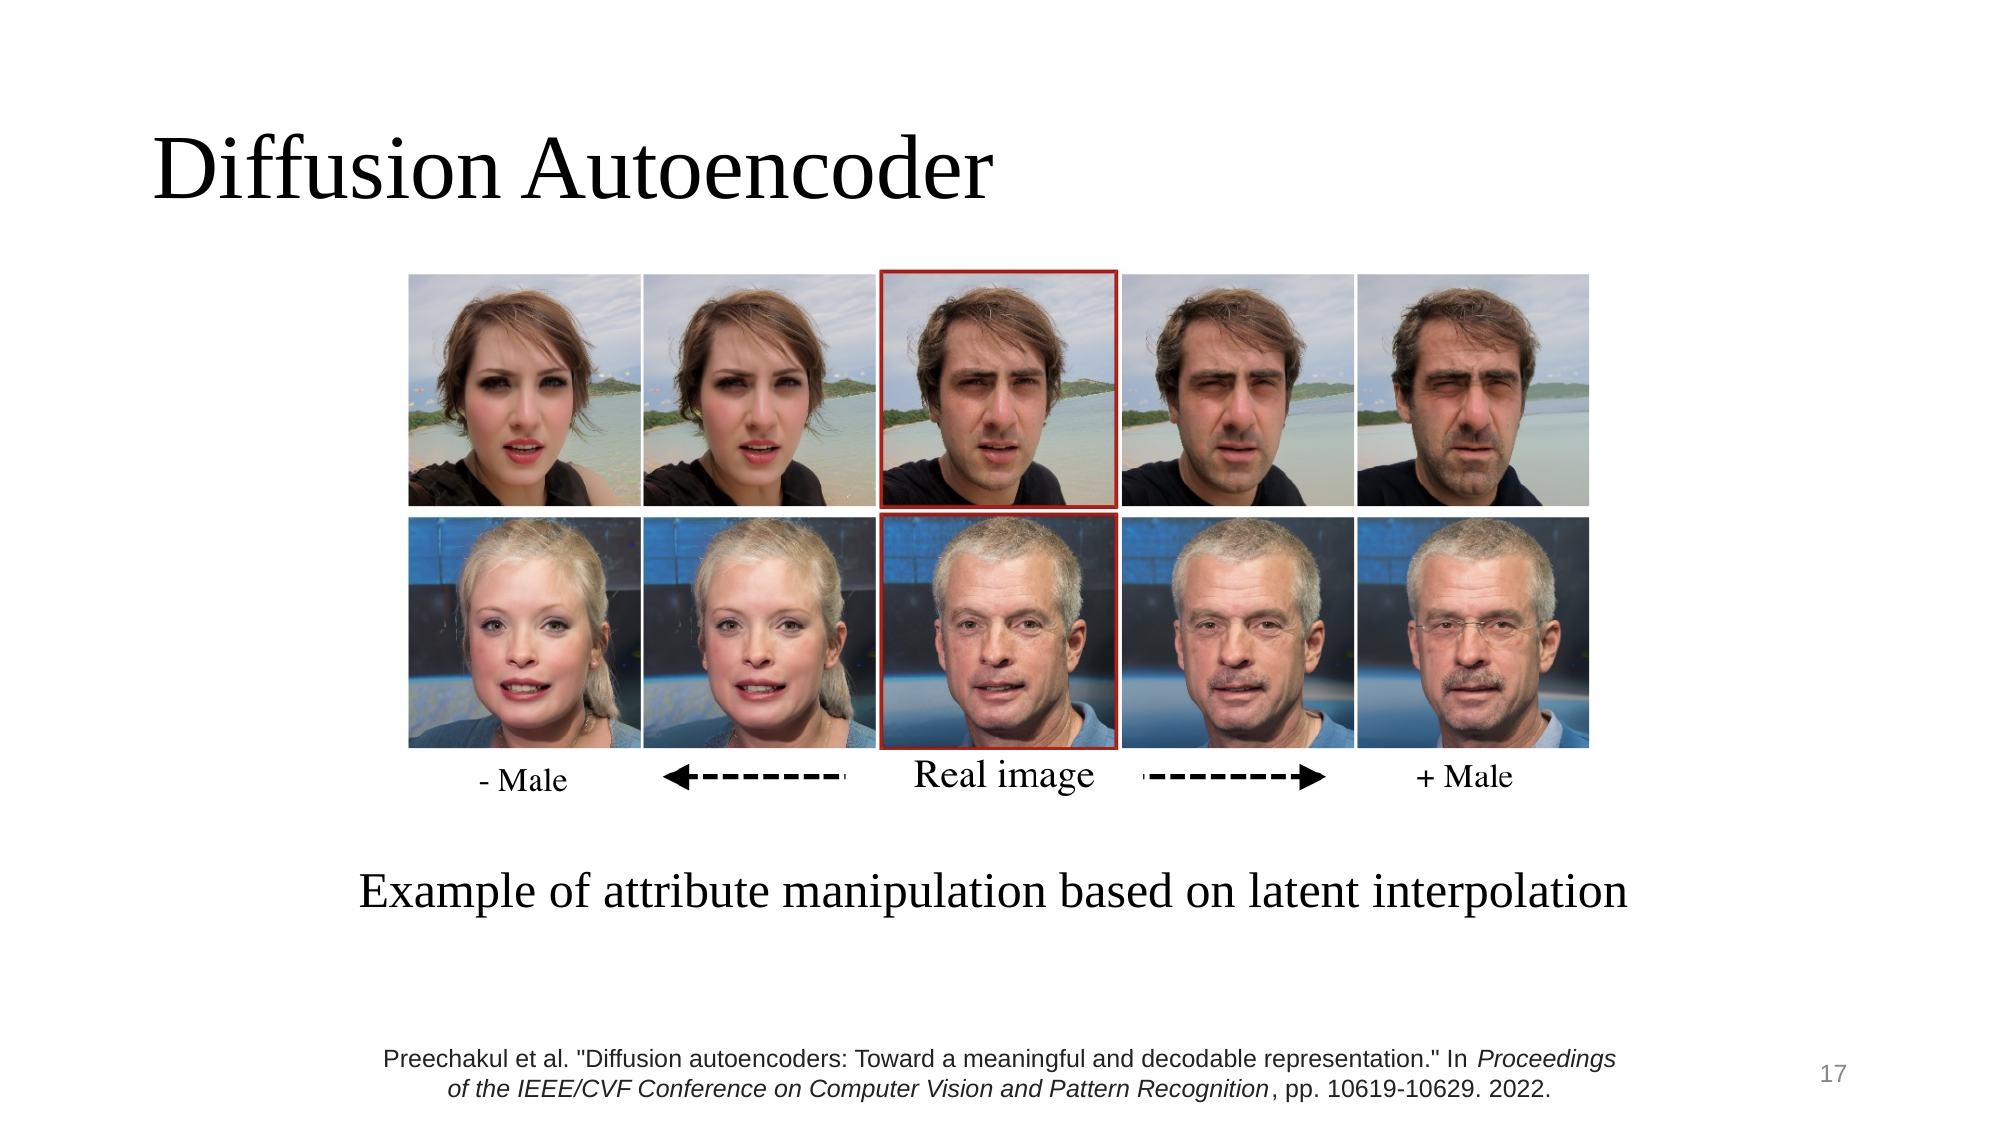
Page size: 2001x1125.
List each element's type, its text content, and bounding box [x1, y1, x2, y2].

picture [393, 268, 1607, 810]
text_box Example of attribute manipulation based on latent interpolation [343, 850, 1657, 925]
footer Preechakul et al. "Diffusion autoencoders: Toward a meaningful and decodable representation." In Proceedings of the IEEE/CVF Conference on Computer Vision and Pattern Recognition, pp. 10619-10629. 2022. [355, 1042, 1412, 1103]
slide_number 17 [1412, 1042, 1863, 1103]
title Diffusion Autoencoder [137, 59, 1863, 278]
